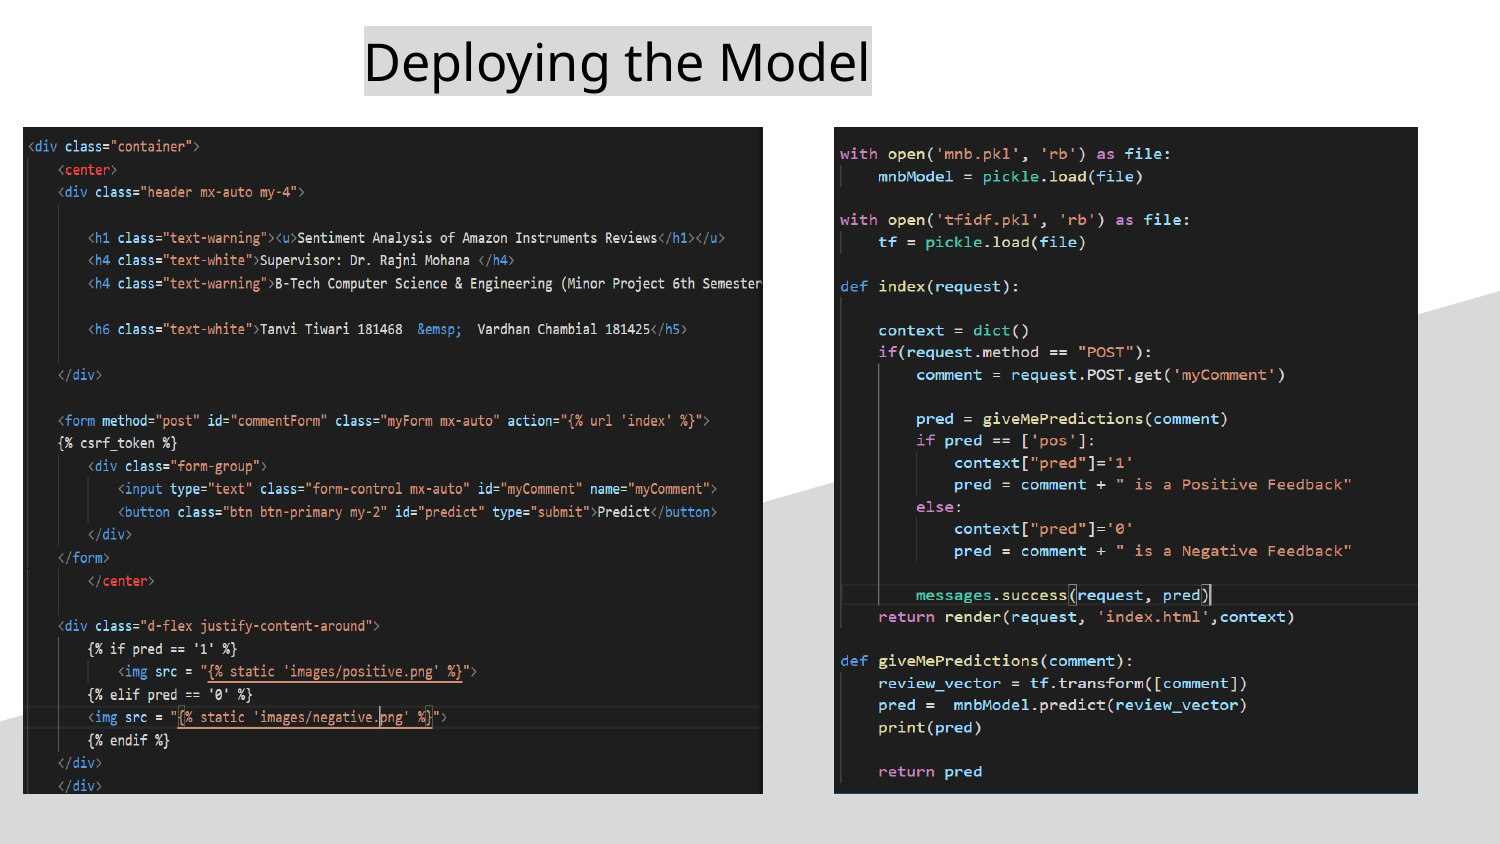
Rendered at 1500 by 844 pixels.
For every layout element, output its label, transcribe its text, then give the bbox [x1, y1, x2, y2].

text_box Deploying the Model [273, 14, 995, 107]
picture [23, 127, 763, 795]
picture [833, 127, 1419, 795]
